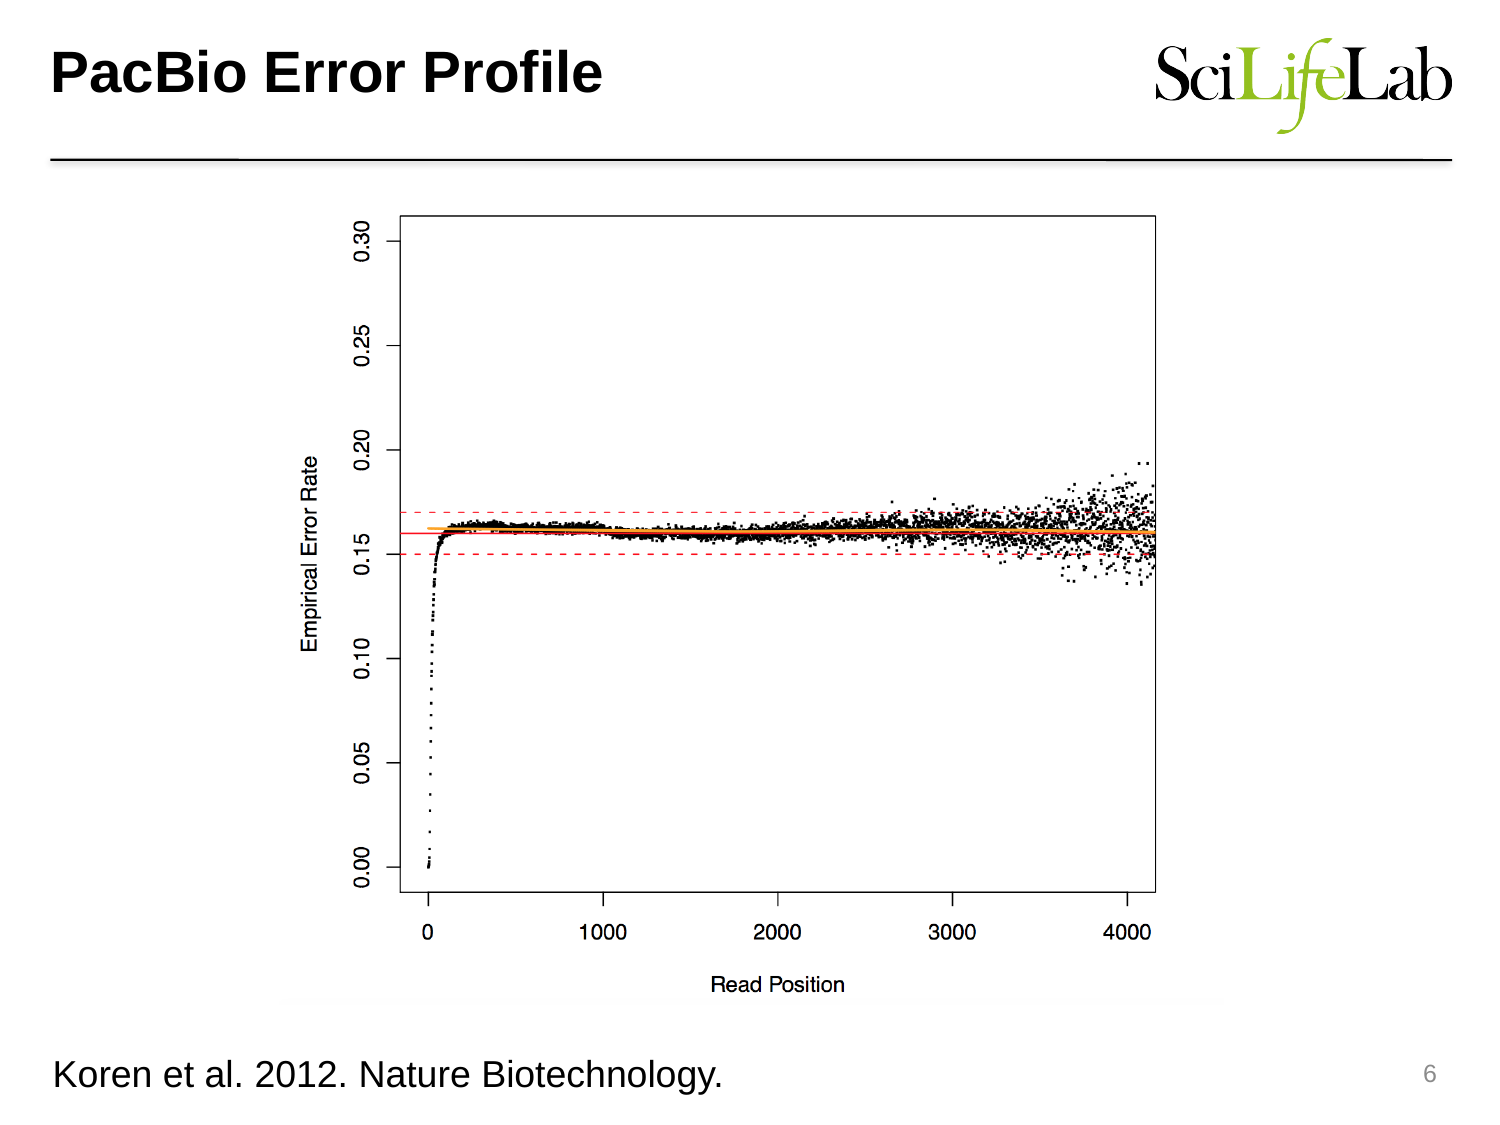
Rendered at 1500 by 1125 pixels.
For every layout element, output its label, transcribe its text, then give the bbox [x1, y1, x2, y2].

slide_number 6 [1074, 1042, 1452, 1103]
title PacBio Error Profile [50, 34, 1452, 139]
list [50, 192, 1453, 1006]
text_box Koren et al. 2012. Nature Biotechnology. [37, 1042, 739, 1103]
